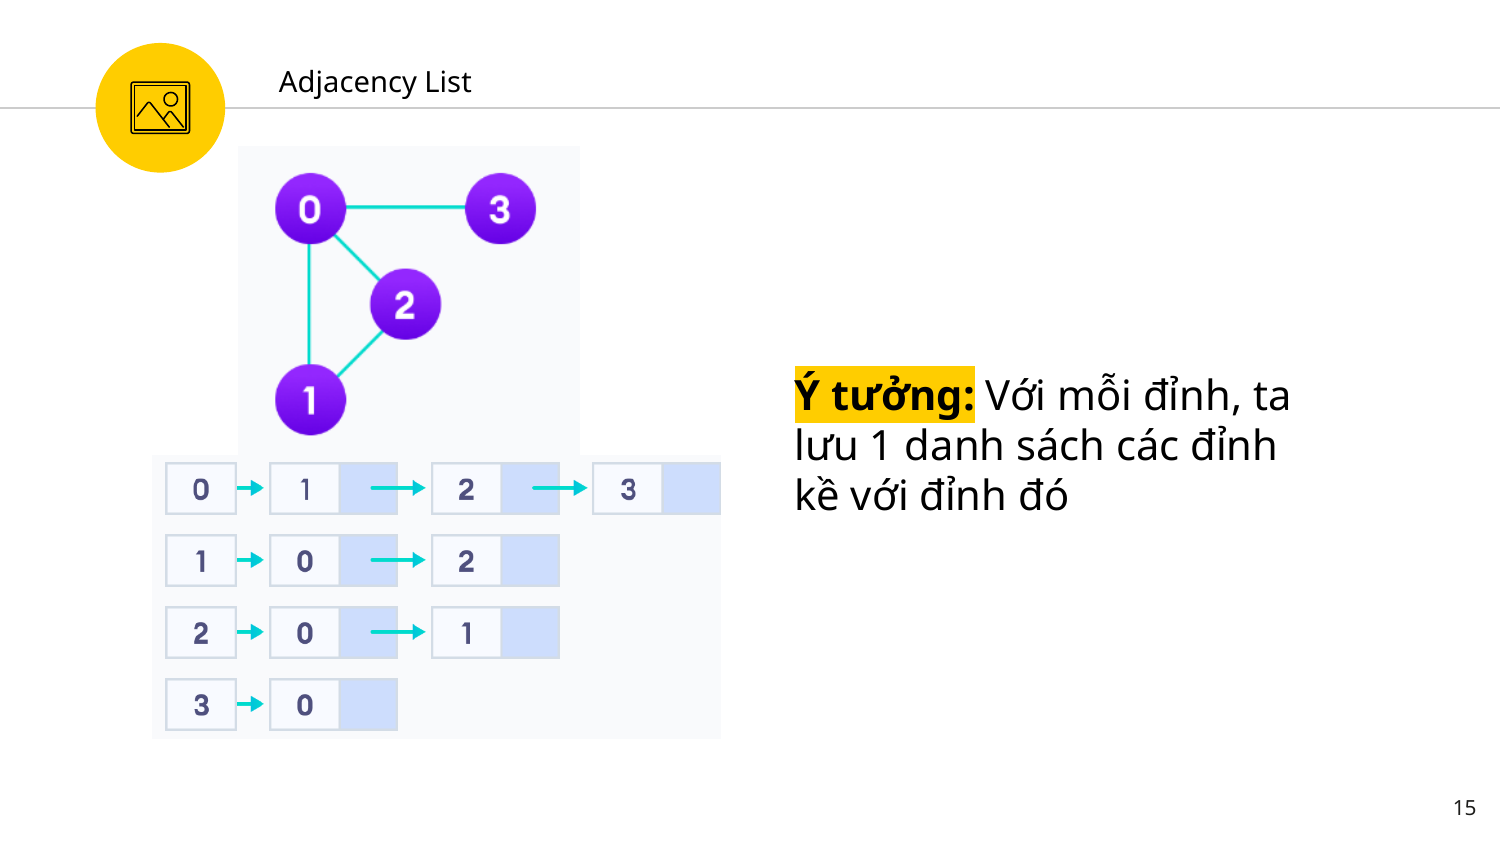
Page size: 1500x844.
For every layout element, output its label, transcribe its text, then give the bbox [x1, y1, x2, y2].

list Ý tưởng: Với mỗi đỉnh, ta lưu 1 danh sách các đỉnh kề với đỉnh đó [779, 214, 1339, 673]
picture [151, 146, 721, 739]
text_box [130, 81, 190, 134]
slide_number 15 [1401, 779, 1492, 844]
text_box [121, 42, 200, 56]
text_box [96, 117, 225, 173]
text_box Adjacency List [0, 56, 752, 106]
